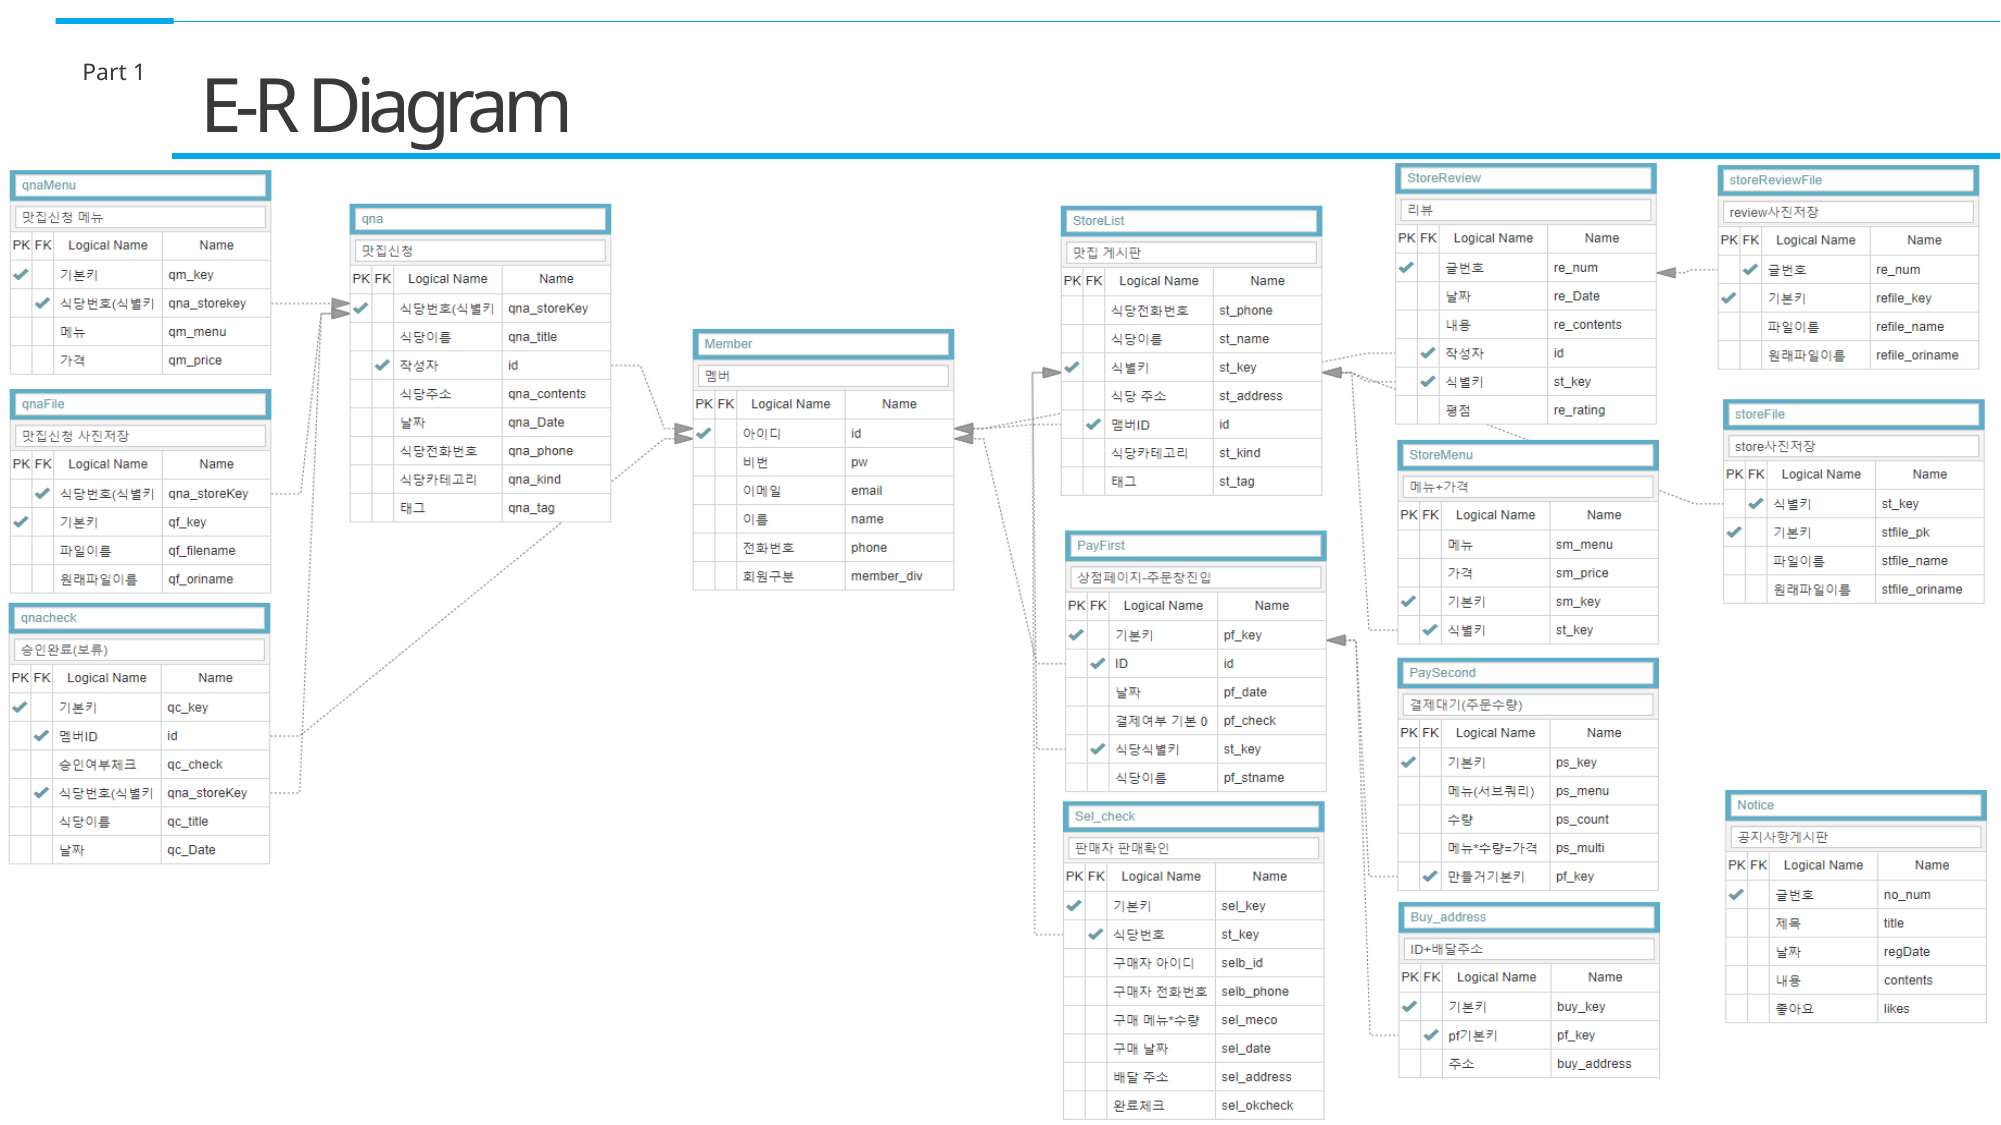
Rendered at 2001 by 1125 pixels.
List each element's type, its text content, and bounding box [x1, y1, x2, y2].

picture [0, 162, 2000, 1125]
text_box [54, 17, 175, 25]
text_box E-R Diagram [185, 50, 589, 155]
text_box Part 1 [67, 50, 162, 93]
